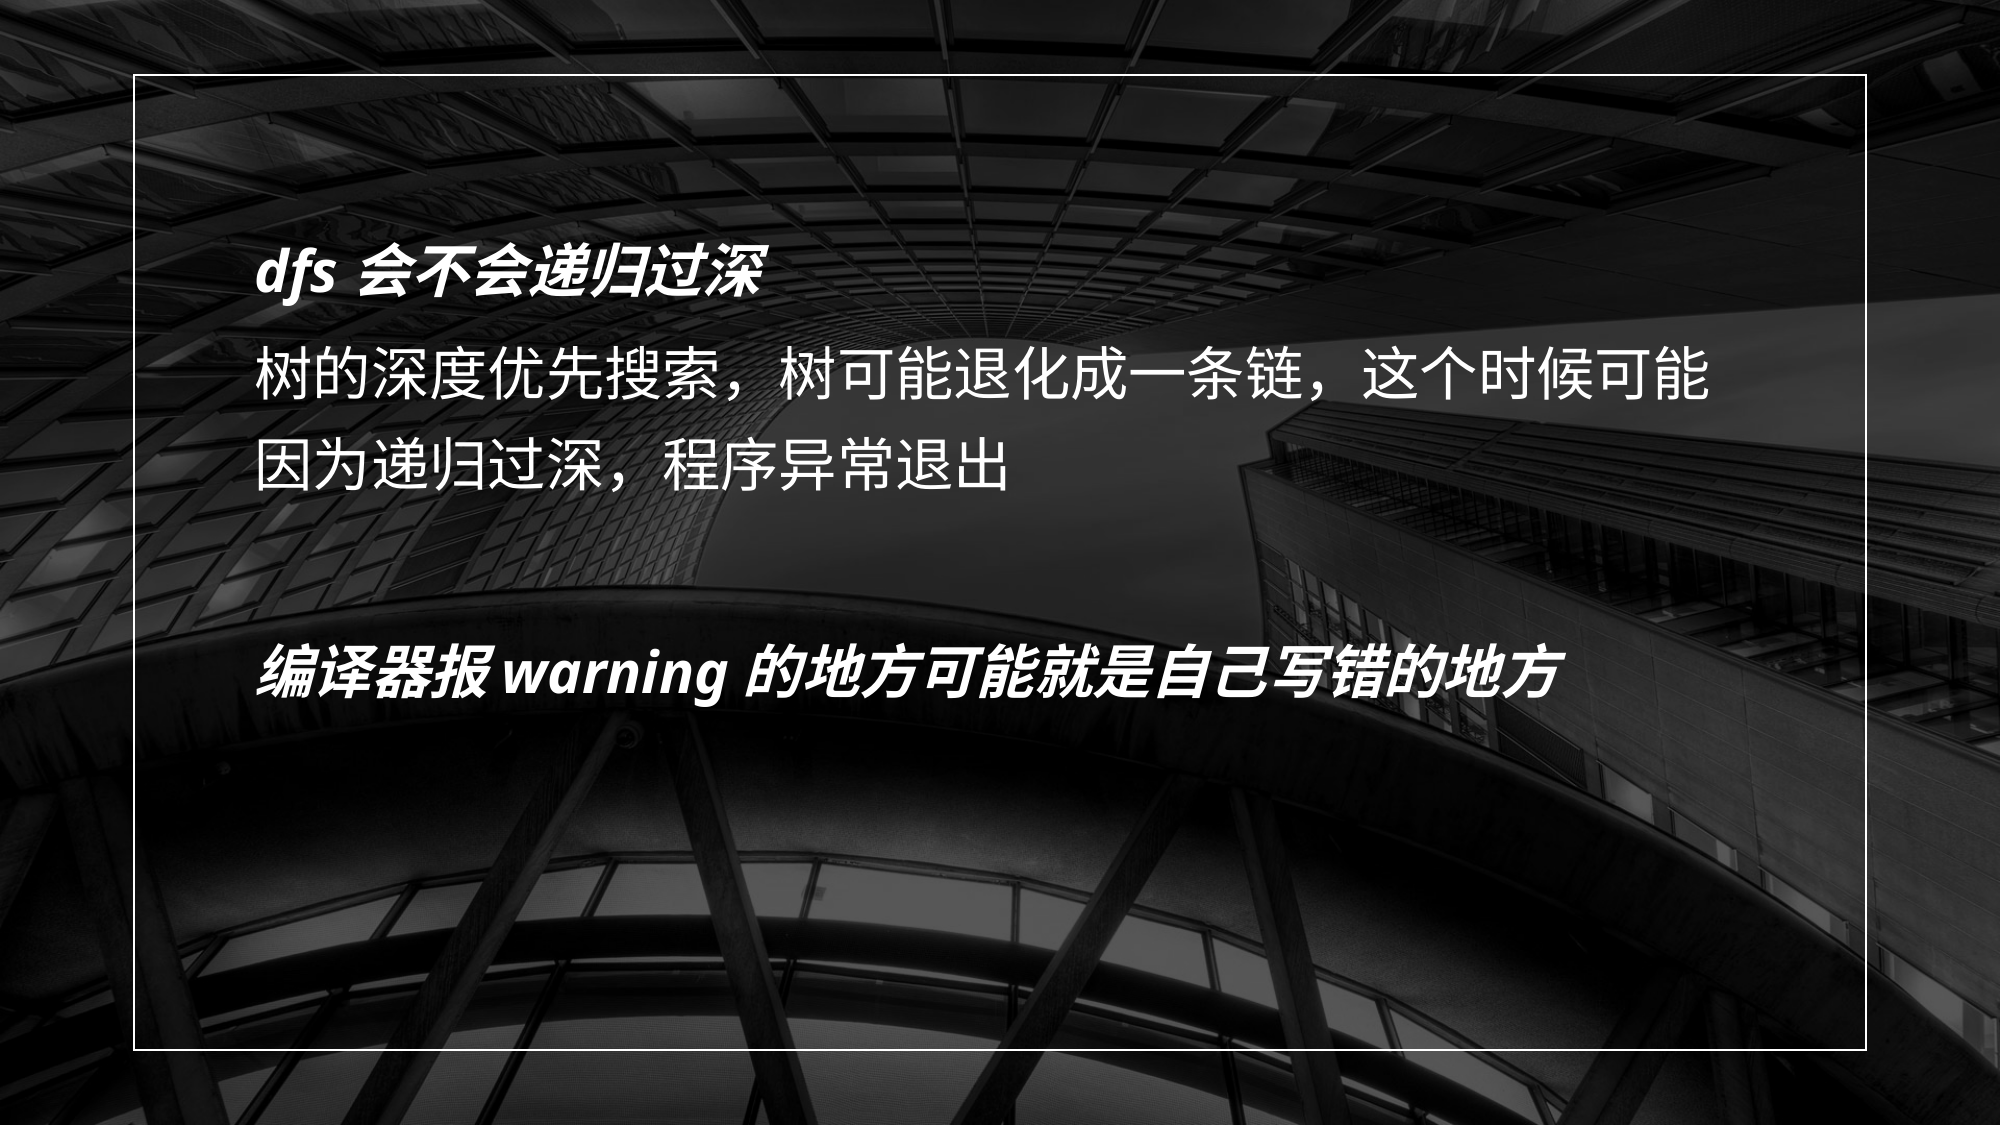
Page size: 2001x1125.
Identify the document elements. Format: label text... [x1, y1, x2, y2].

text_box dfs会不会递归过深 树的深度优先搜索，树可能退化成一条链，这个时候可能因为递归过深，程序异常退出 编译器报warning的地方可能就是自己写错的地方 [239, 205, 1750, 713]
